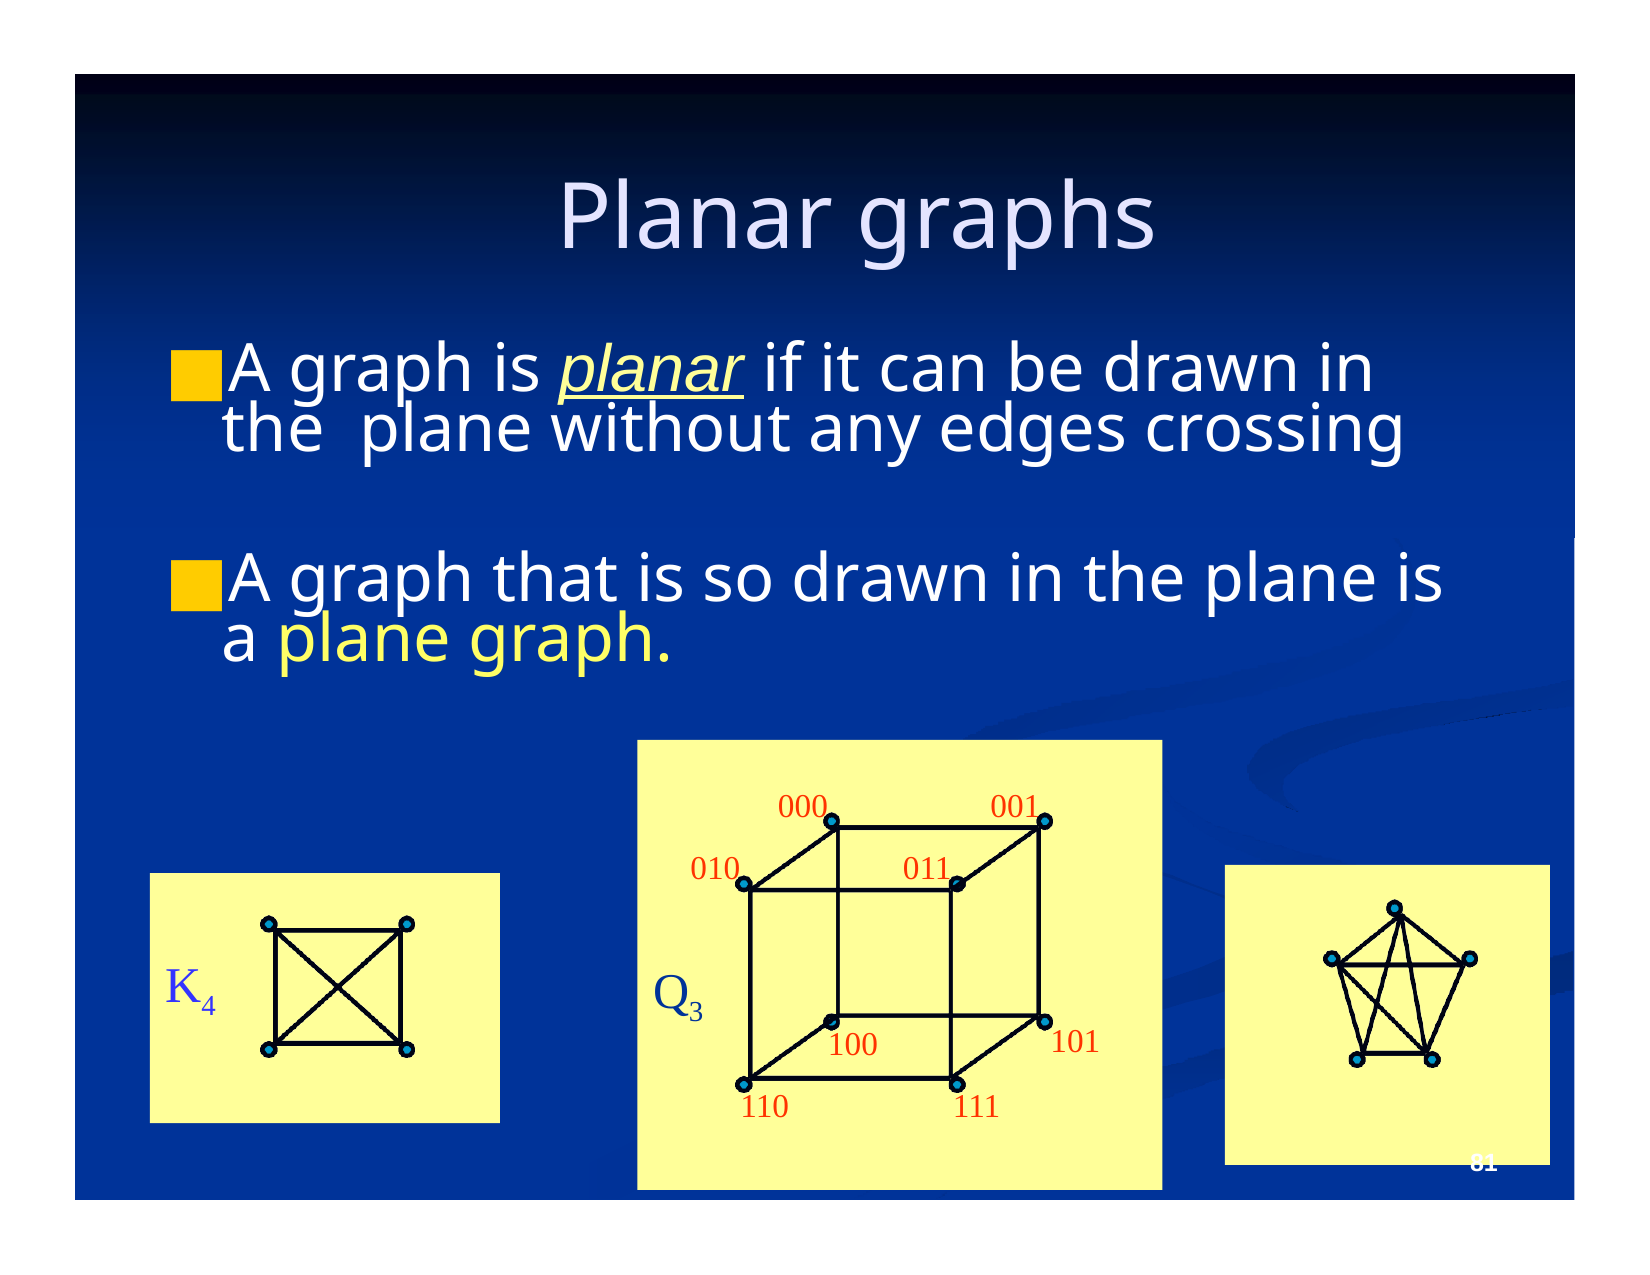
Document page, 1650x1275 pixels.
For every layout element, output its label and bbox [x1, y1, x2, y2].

text_box [74, 74, 1575, 1201]
text_box [149, 872, 500, 1124]
text_box [1224, 864, 1551, 1166]
text_box [637, 739, 1163, 1191]
